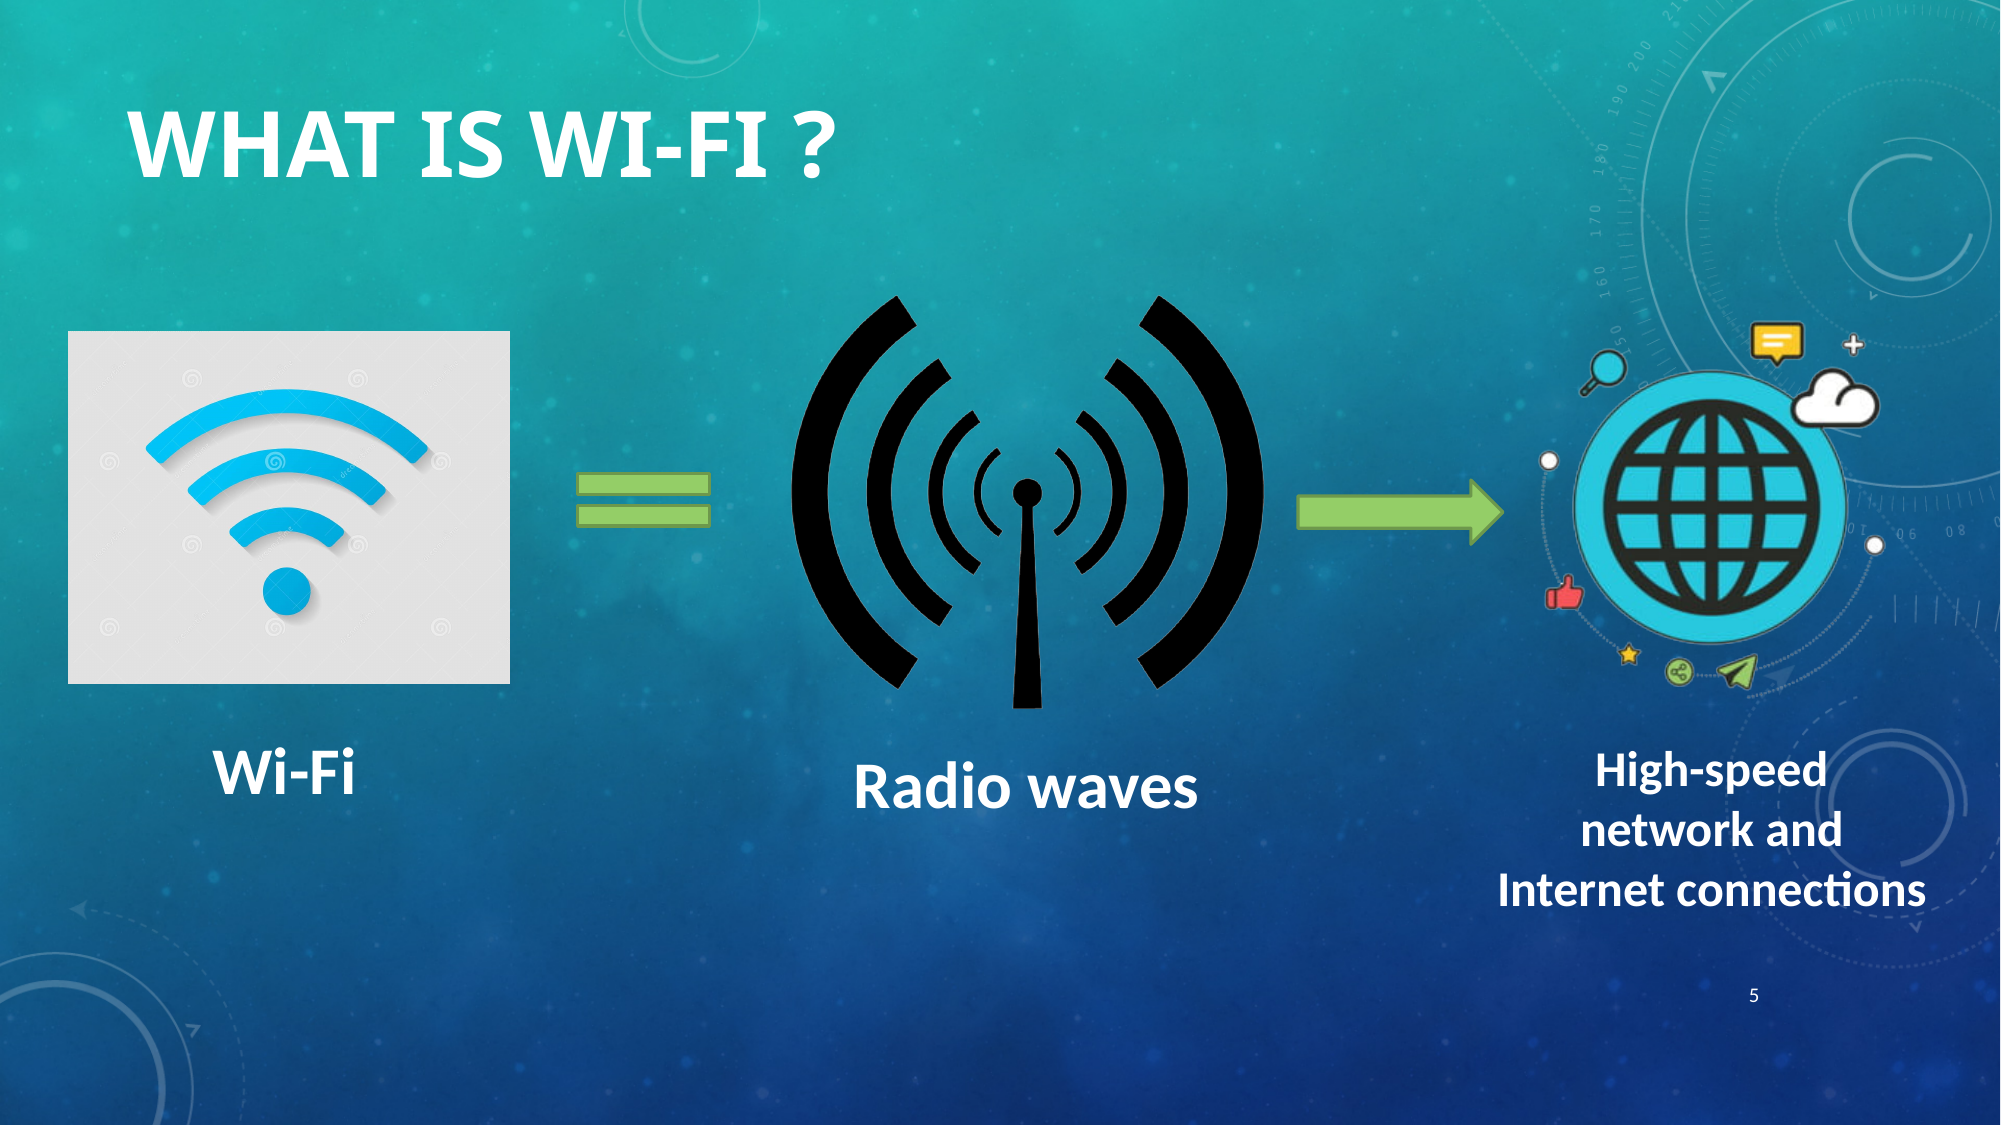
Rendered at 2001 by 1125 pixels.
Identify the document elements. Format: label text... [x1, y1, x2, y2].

title What is wi-fi ? [112, 78, 1775, 238]
text_box [576, 504, 711, 528]
slide_number 5 [1684, 963, 1775, 1025]
text_box High-speed network and Internet connections [1445, 784, 1979, 925]
text_box [1296, 494, 1439, 530]
picture [0, 0, 2001, 1125]
text_box Wi-Fi [64, 720, 506, 816]
text_box Radio waves [806, 741, 1248, 829]
text_box [576, 472, 711, 496]
